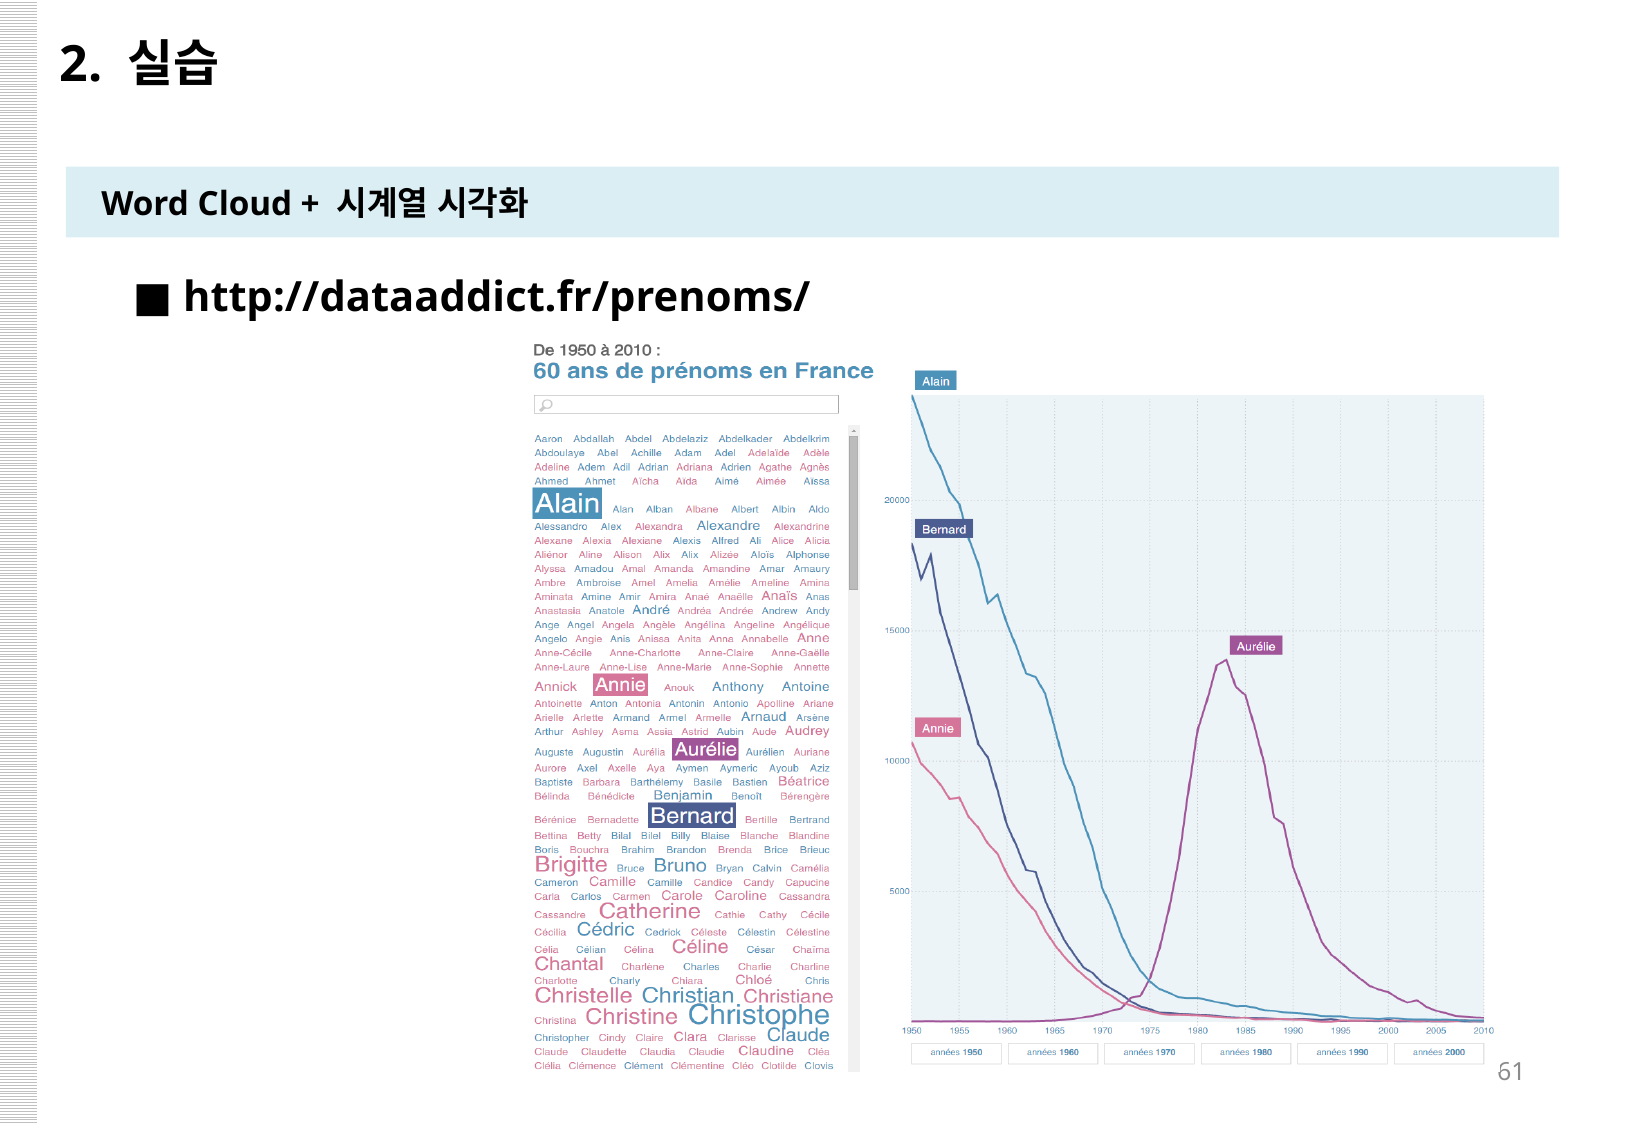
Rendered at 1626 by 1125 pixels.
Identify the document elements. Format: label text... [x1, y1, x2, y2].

text_box Word Cloud + 시계열 시각화 [65, 166, 1560, 238]
text_box 2. 실습 [44, 23, 1508, 114]
text_box ■ http://dataaddict.fr/prenoms/ [118, 262, 1446, 328]
picture [519, 339, 1500, 1072]
